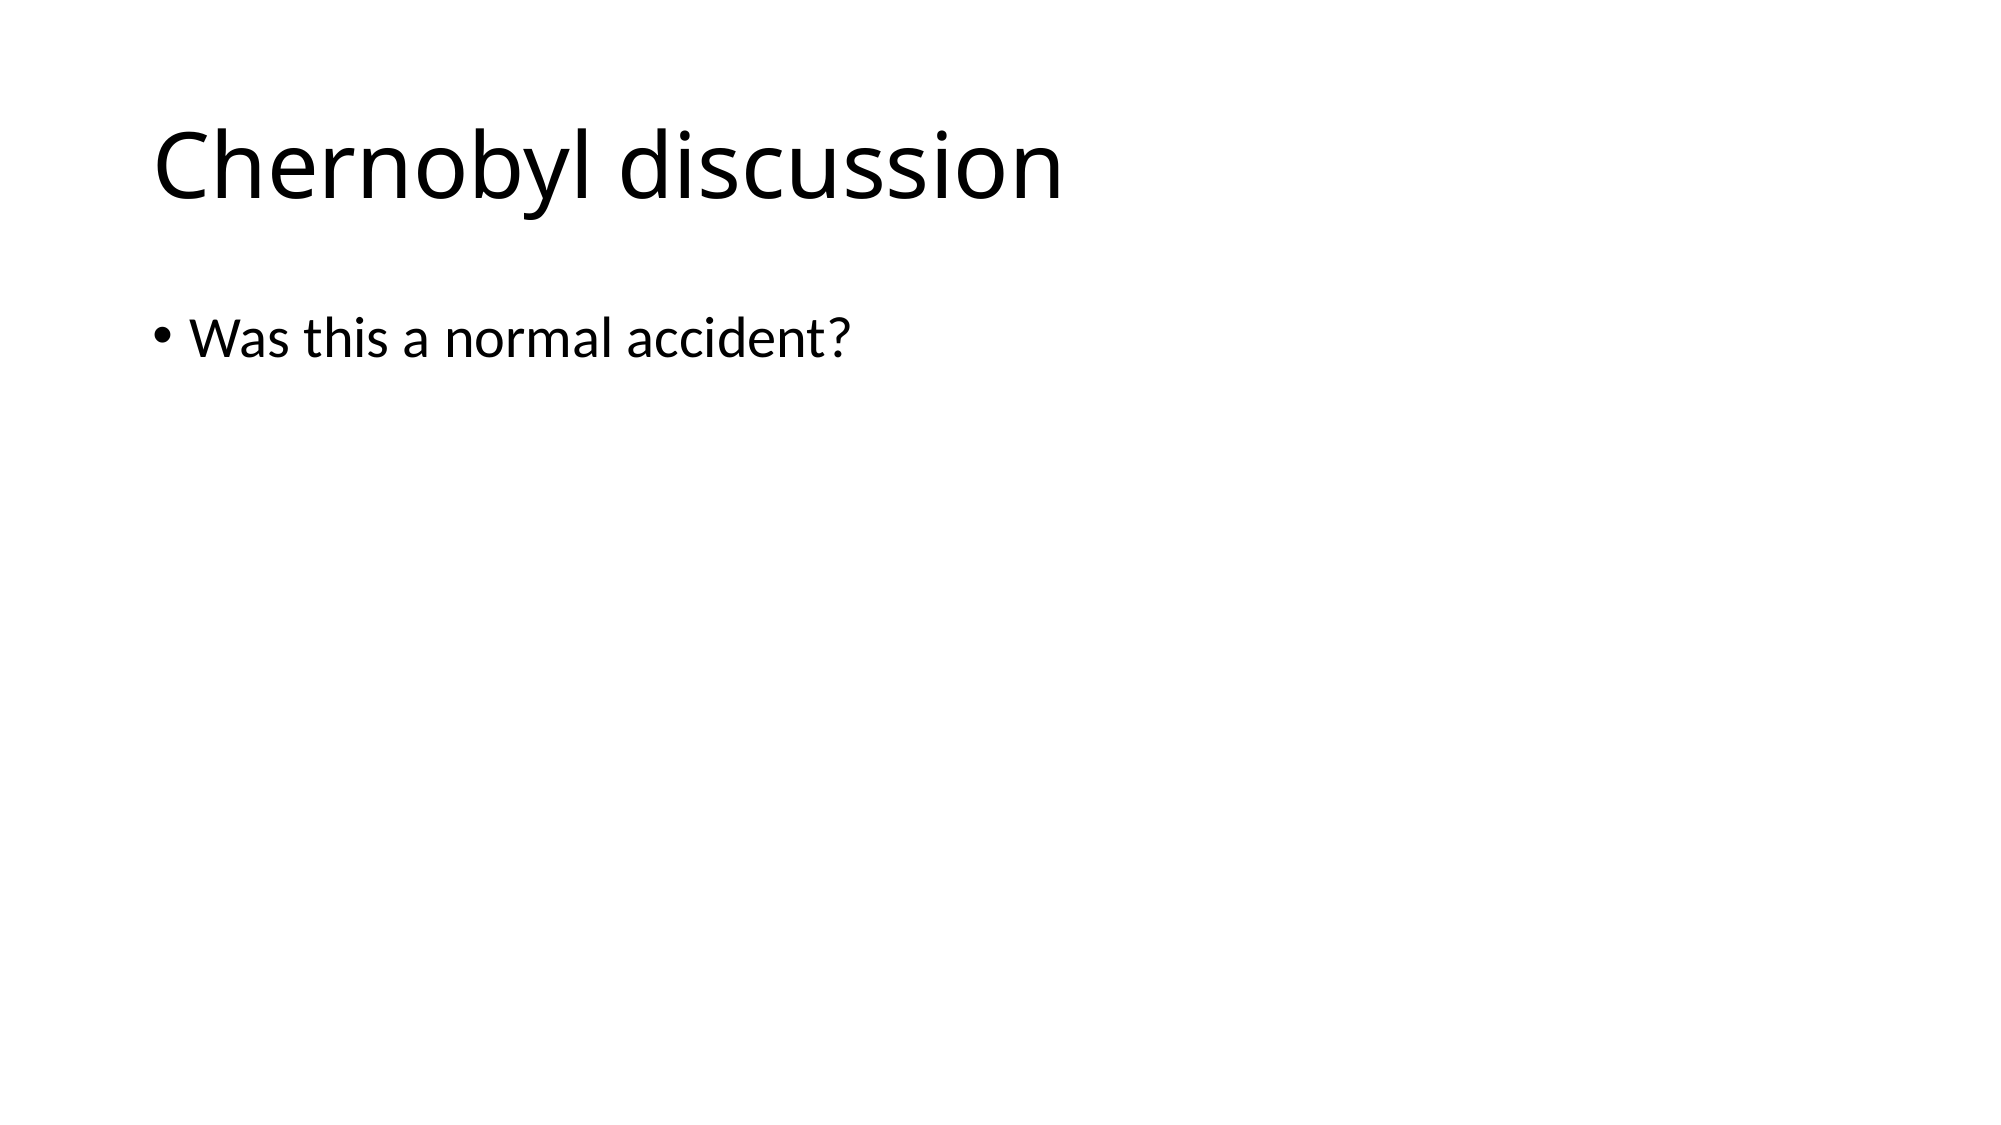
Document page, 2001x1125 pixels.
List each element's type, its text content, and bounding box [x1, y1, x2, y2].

title Chernobyl discussion [137, 59, 1863, 278]
list Was this a normal accident? [137, 299, 1863, 1014]
